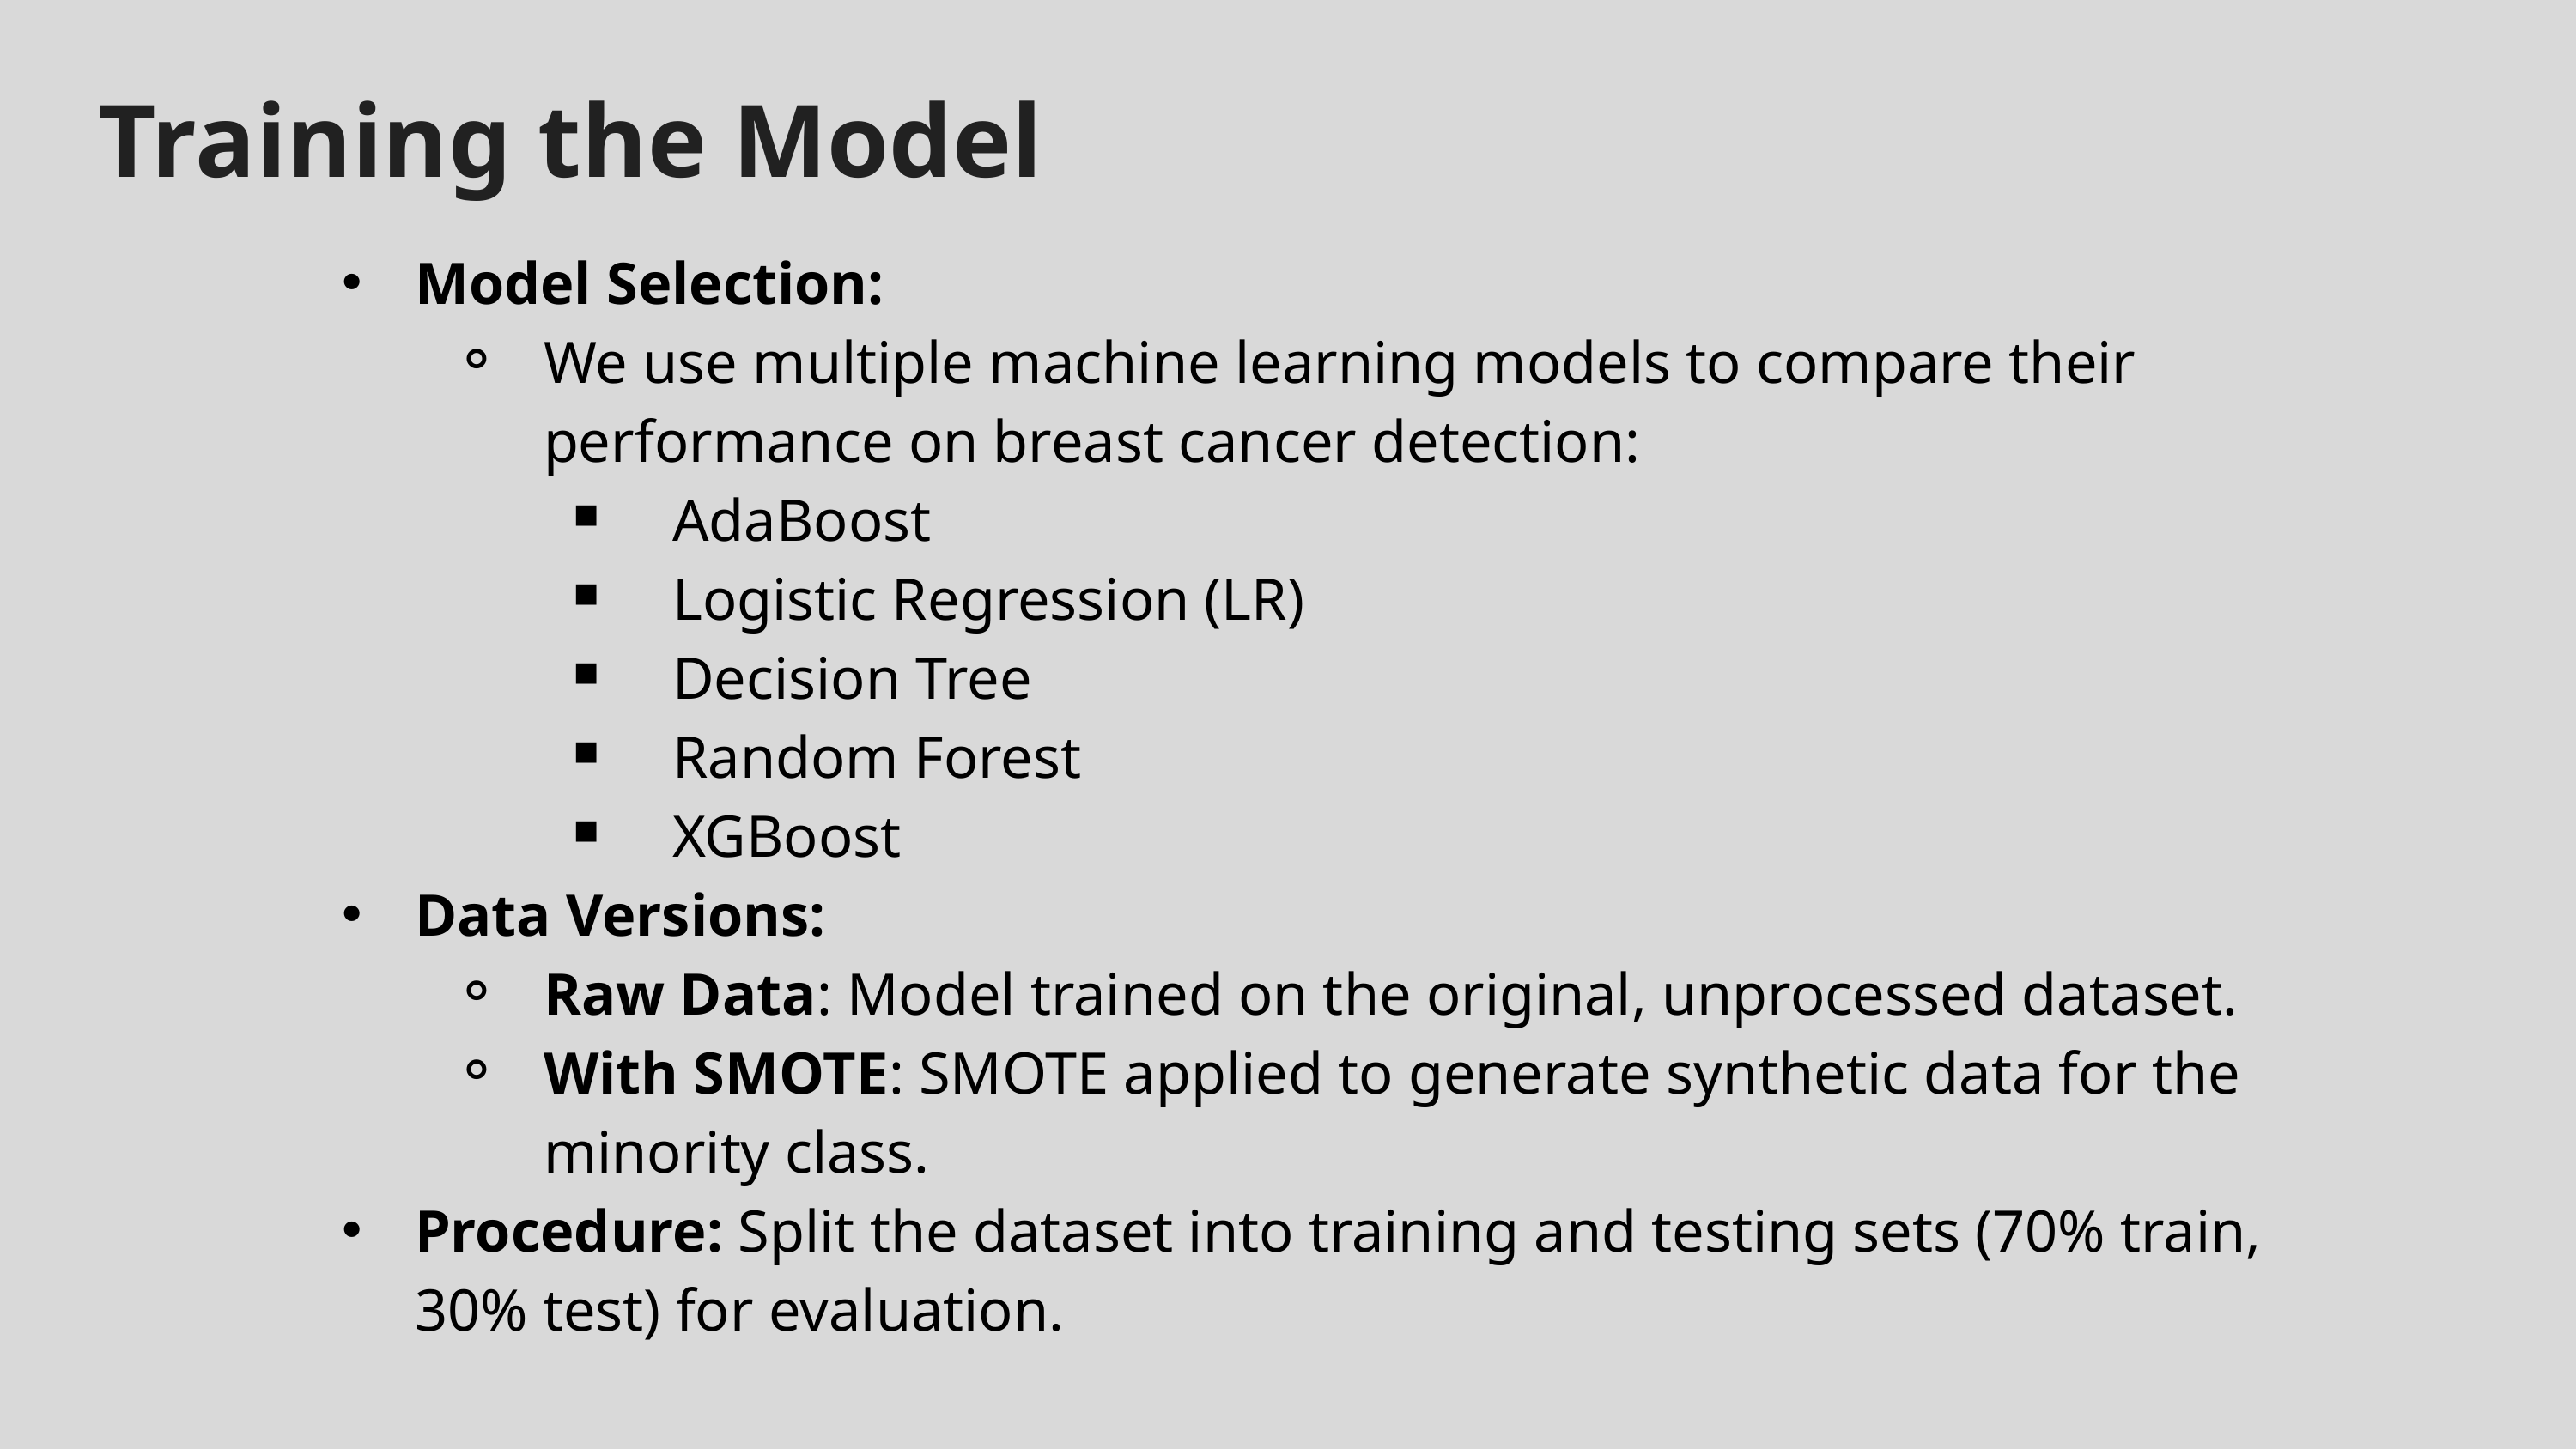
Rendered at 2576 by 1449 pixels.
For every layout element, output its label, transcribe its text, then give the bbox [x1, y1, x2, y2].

text_box Training the Model [98, 76, 1092, 197]
text_box Model Selection: We use multiple machine learning models to compare their performance on breast cancer detection: AdaBoost Logistic Regression (LR) Decision Tree Random Forest XGBoost Data Versions: Raw Data: Model trained on the original, unprocessed dataset. With SMOTE: SMOTE applied to generate synthetic data for the minority class. Procedure: Split the dataset into training and testing sets (70% train, 30% test) for evaluation. [270, 236, 2306, 1403]
